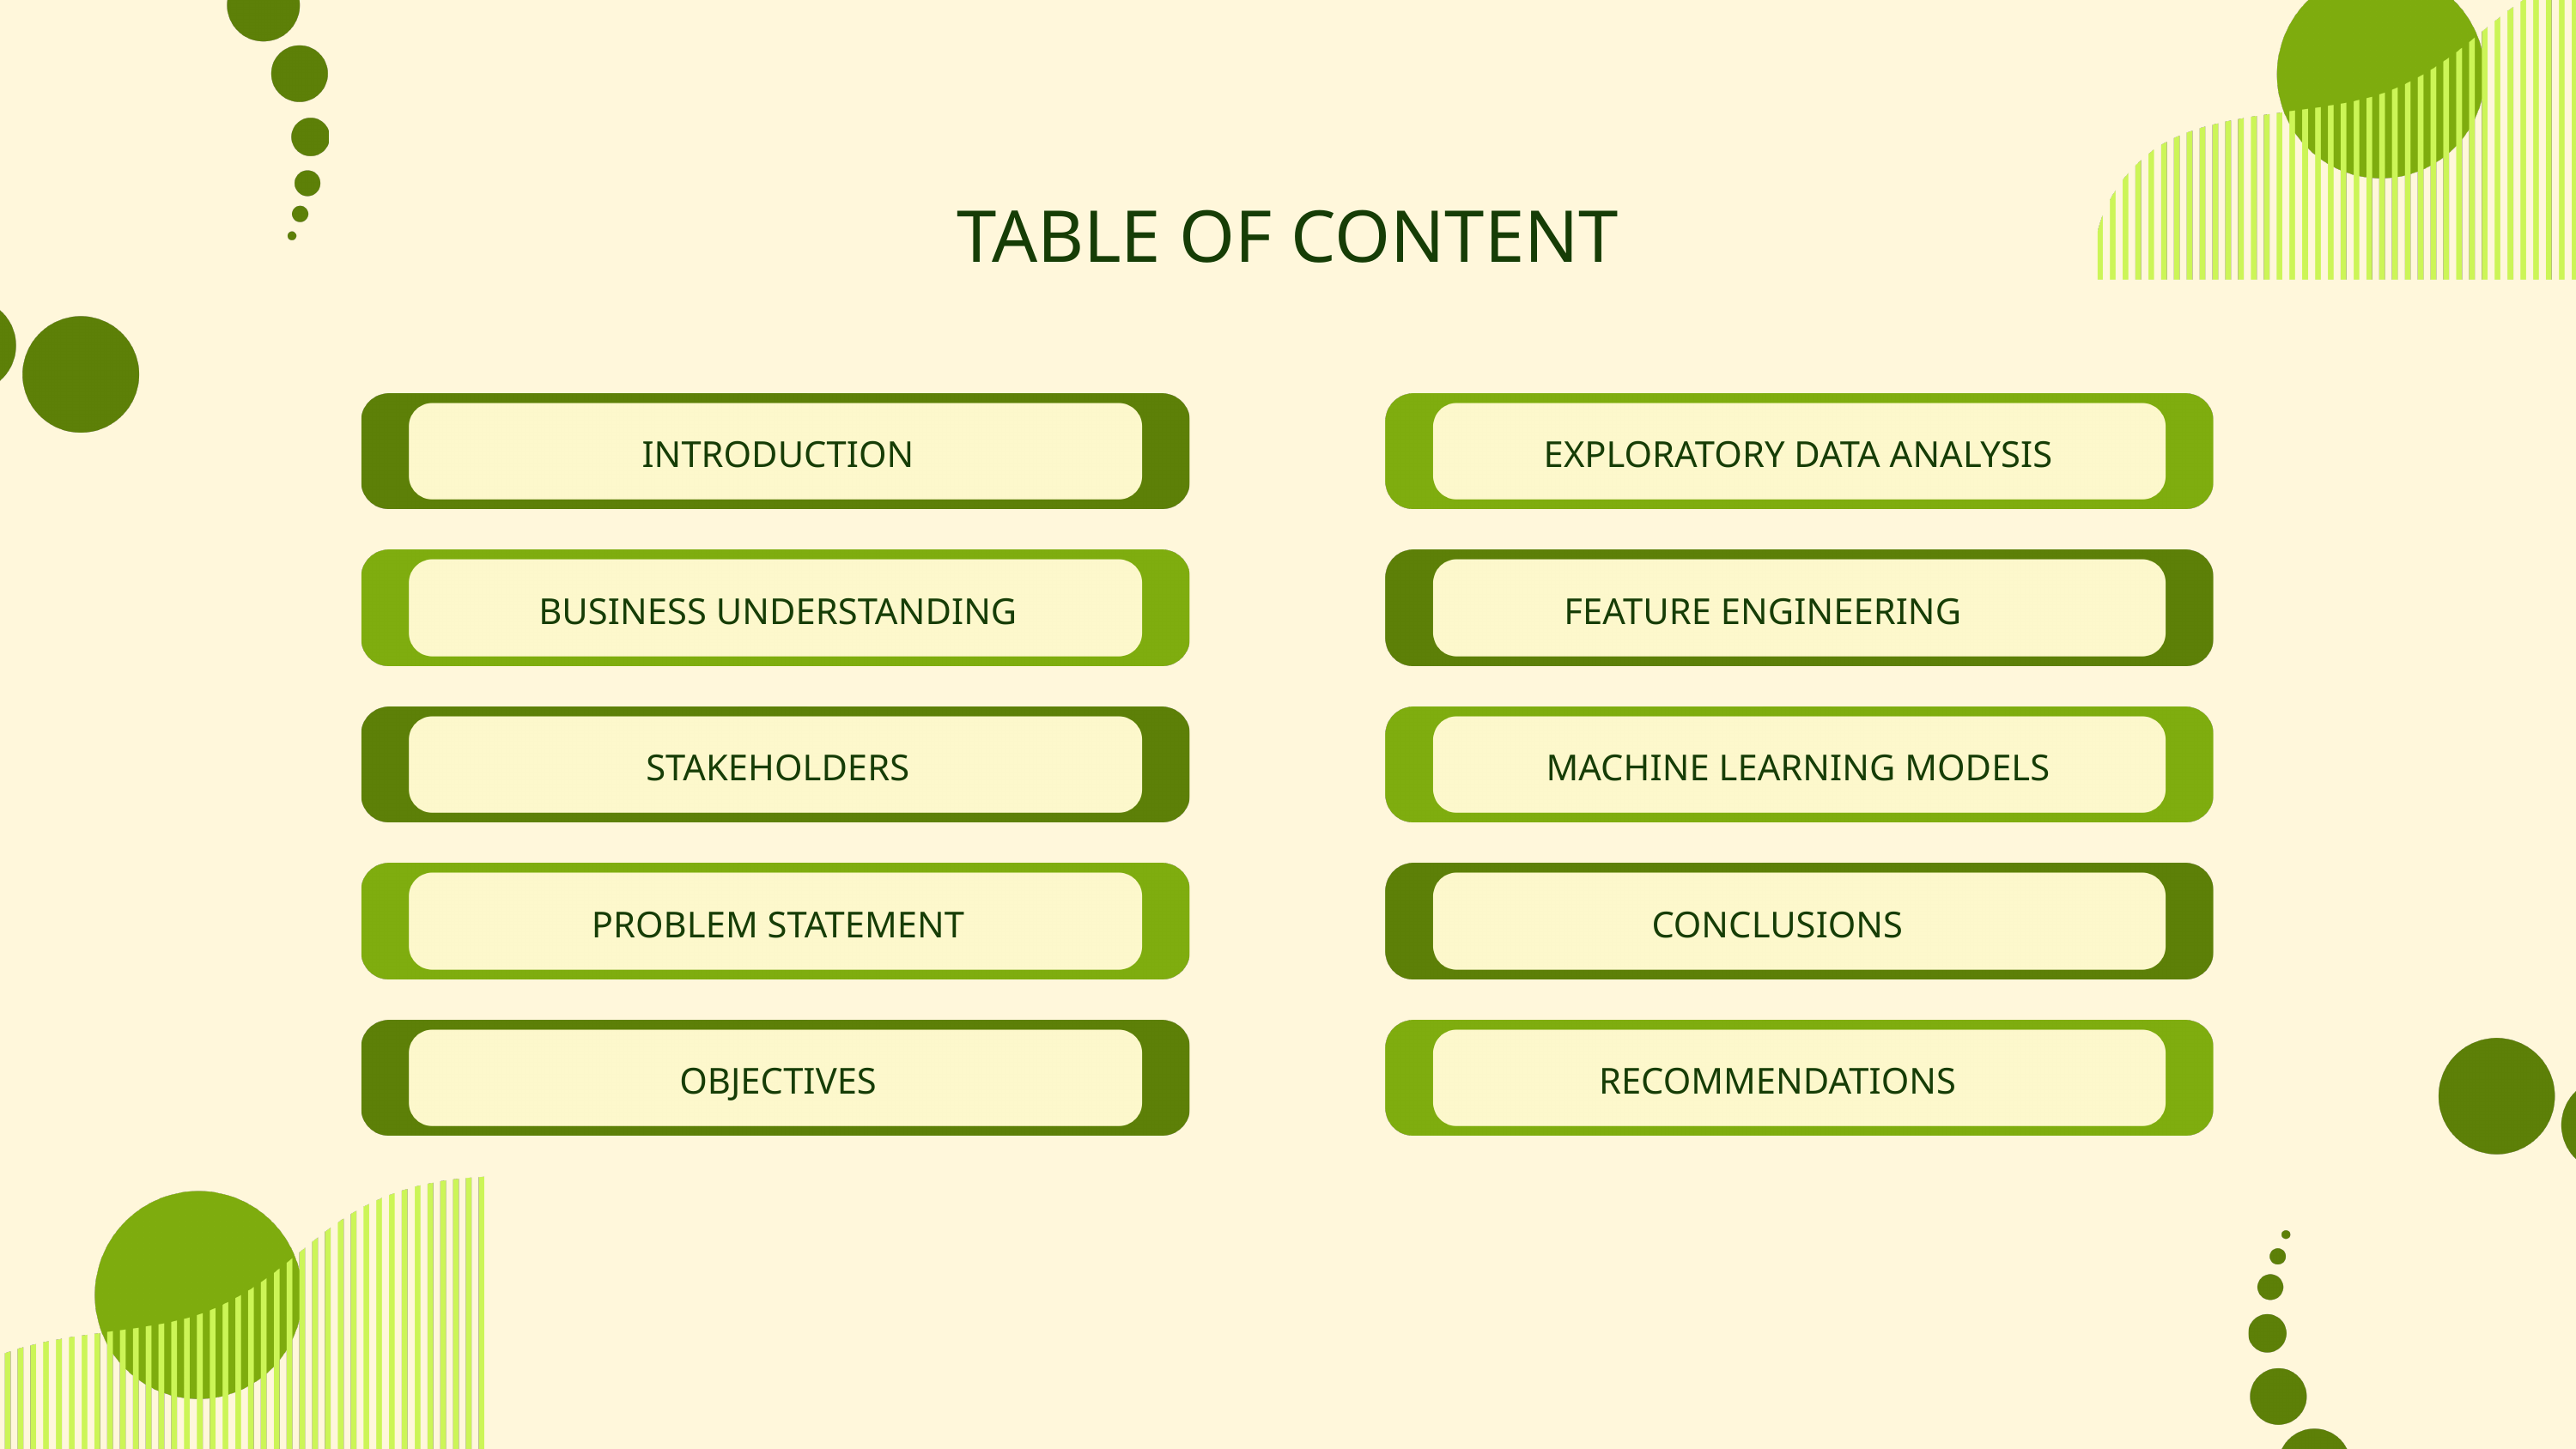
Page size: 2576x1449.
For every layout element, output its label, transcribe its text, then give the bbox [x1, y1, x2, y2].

text_box [361, 863, 738, 894]
text_box [361, 1101, 738, 1136]
text_box [1385, 1020, 1762, 1051]
text_box [738, 863, 1190, 894]
text_box [361, 476, 738, 510]
text_box [361, 393, 738, 424]
text_box BUSINESS UNDERSTANDING [328, 581, 1228, 632]
text_box MACHINE LEARNING MODELS [1348, 737, 2248, 789]
text_box [738, 476, 1190, 510]
text_box INTRODUCTION [328, 424, 1228, 476]
text_box [1762, 476, 2214, 510]
text_box [1762, 1020, 2214, 1051]
text_box [1385, 476, 1762, 510]
text_box [1385, 789, 1762, 822]
text_box FEATURE ENGINEERING [1313, 581, 2213, 632]
text_box [738, 706, 1190, 737]
text_box [0, 0, 329, 433]
text_box [1762, 706, 2214, 737]
text_box [1385, 393, 1762, 424]
text_box TABLE OF CONTENT [753, 176, 1823, 276]
text_box [738, 788, 1190, 822]
text_box CONCLUSIONS [1327, 894, 2227, 945]
text_box [361, 945, 738, 979]
text_box RECOMMENDATIONS [1327, 1051, 2227, 1101]
text_box [361, 788, 738, 822]
text_box [2248, 1038, 2576, 1449]
text_box [1385, 632, 1762, 666]
text_box EXPLORATORY DATA ANALYSIS [1348, 424, 2248, 476]
text_box STAKEHOLDERS [328, 737, 1228, 788]
text_box [1762, 945, 2214, 979]
text_box [738, 393, 1190, 424]
text_box OBJECTIVES [328, 1051, 1228, 1101]
text_box [361, 1020, 738, 1051]
text_box [738, 632, 1190, 666]
text_box [1385, 863, 1762, 894]
text_box [1762, 863, 2214, 894]
text_box [1385, 549, 1762, 581]
text_box [738, 1101, 1190, 1136]
text_box [1385, 1101, 1762, 1136]
text_box [361, 706, 738, 737]
text_box [361, 549, 738, 581]
text_box [738, 549, 1190, 581]
text_box [1762, 789, 2214, 822]
text_box [361, 632, 738, 666]
text_box [738, 945, 1190, 979]
text_box [0, 1176, 484, 1449]
text_box [1762, 393, 2214, 424]
text_box [1385, 945, 1762, 979]
text_box [2097, 0, 2576, 280]
text_box [738, 1020, 1190, 1051]
text_box PROBLEM STATEMENT [328, 894, 1228, 945]
text_box [1385, 706, 1762, 737]
text_box [1762, 549, 2214, 666]
text_box [1762, 1101, 2214, 1136]
